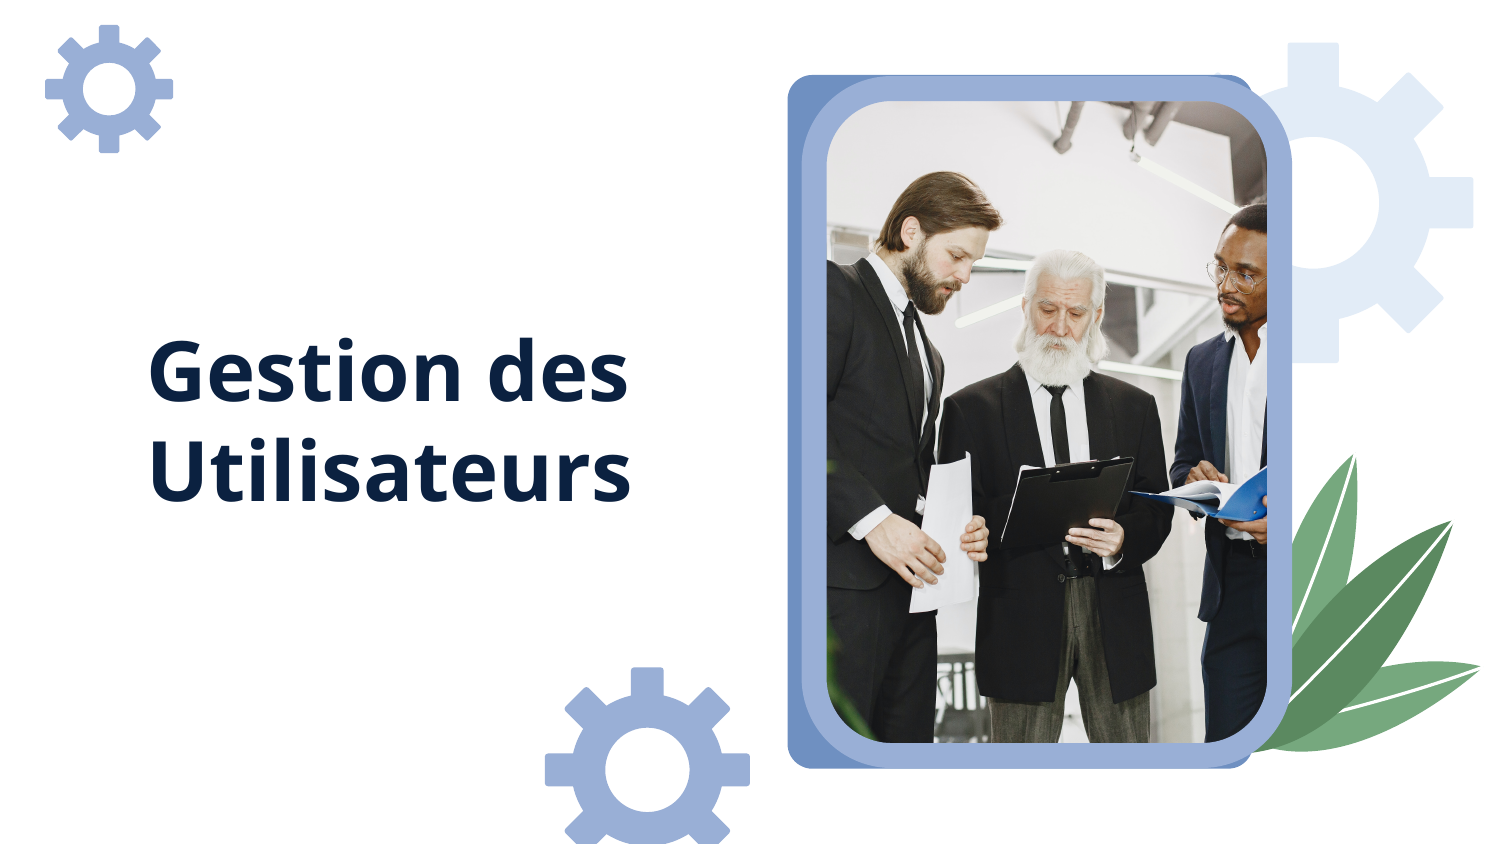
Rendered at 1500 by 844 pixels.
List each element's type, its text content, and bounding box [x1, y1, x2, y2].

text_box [1152, 42, 1474, 364]
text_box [544, 667, 751, 844]
picture [813, 88, 1280, 756]
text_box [1284, 451, 1485, 754]
text_box [787, 74, 1147, 769]
title Gestion des Utilisateurs [131, 310, 684, 534]
text_box [1110, 763, 1243, 769]
